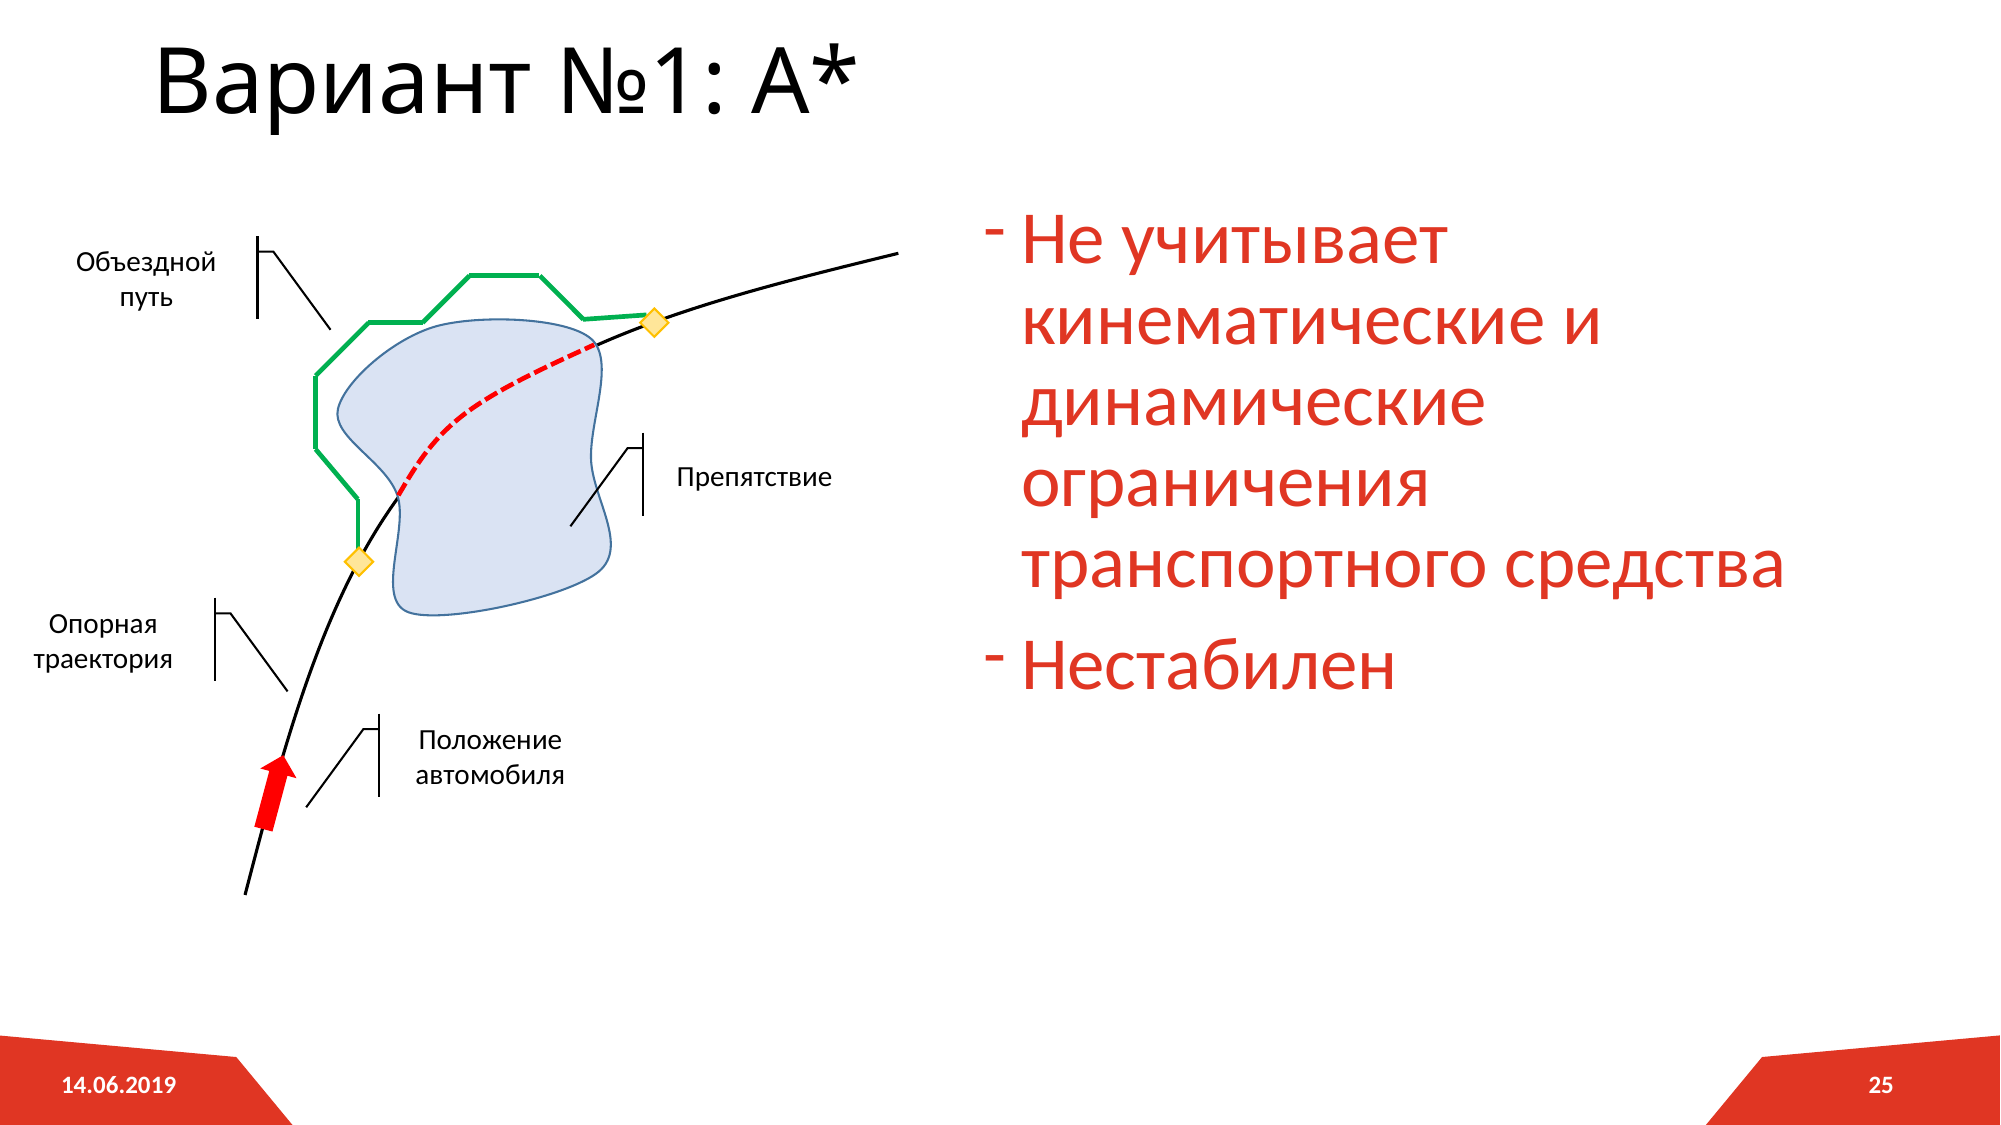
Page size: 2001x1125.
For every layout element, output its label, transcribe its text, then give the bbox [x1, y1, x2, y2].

text_box [244, 560, 550, 896]
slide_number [0, 1042, 238, 1125]
text_box Объездной путь [256, 236, 315, 319]
title Вариант №1: A* [137, 21, 1863, 148]
text_box [648, 307, 670, 339]
text_box [391, 560, 609, 617]
text_box Препятствие [659, 433, 850, 516]
slide_number 25 [1762, 1042, 2000, 1125]
text_box [253, 753, 299, 833]
text_box Опорная траектория [214, 597, 289, 693]
list Не учитывает кинематические и динамические ограничения транспортного средства Нестабилен [968, 191, 1863, 996]
text_box Объездной путь [51, 236, 242, 319]
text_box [315, 275, 648, 560]
text_box Положение автомобиля [305, 713, 380, 808]
text_box Опорная траектория [8, 598, 199, 681]
text_box [648, 252, 899, 500]
text_box [343, 560, 375, 578]
text_box Положение автомобиля [395, 714, 586, 797]
